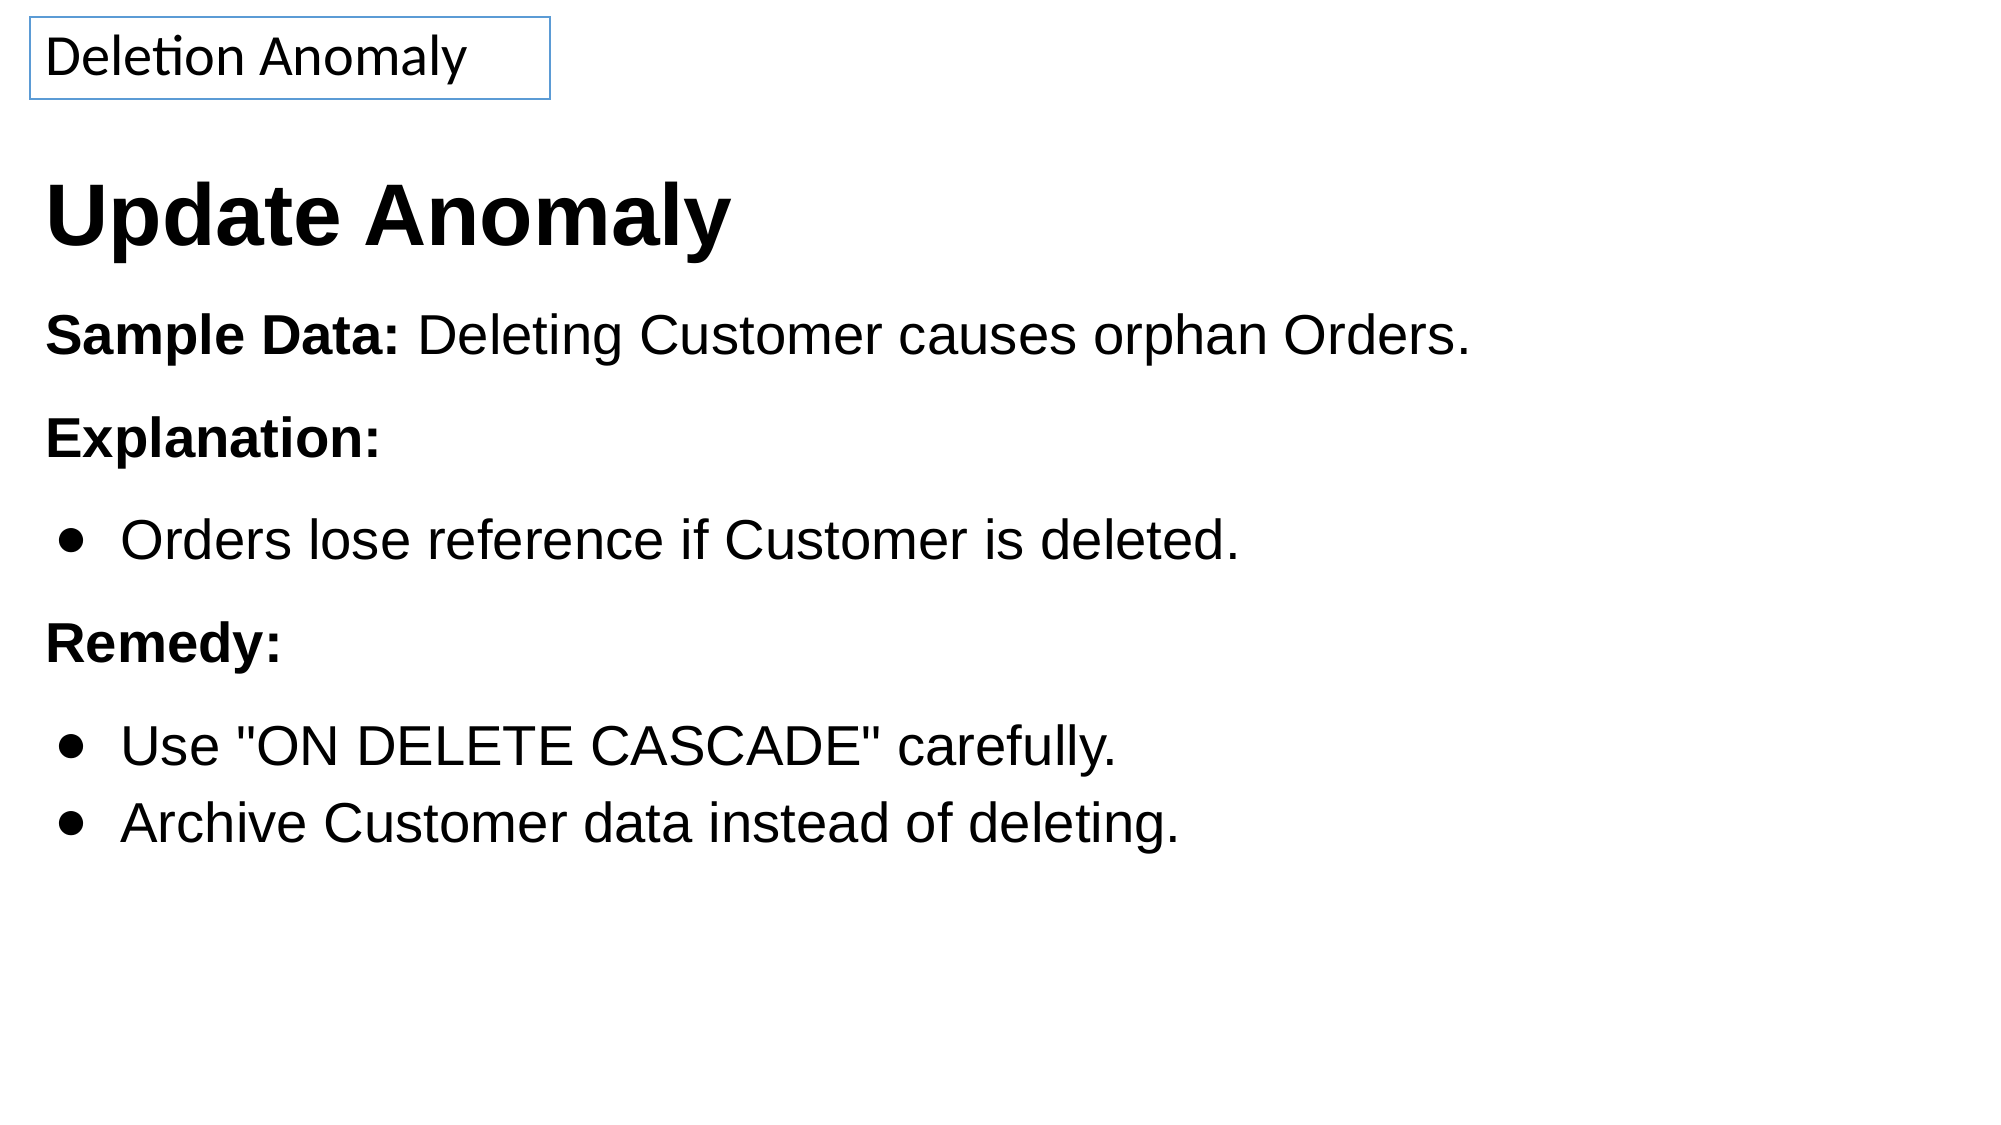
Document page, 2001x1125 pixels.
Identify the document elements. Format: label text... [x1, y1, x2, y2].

text_box Update Anomaly Sample Data: Deleting Customer causes orphan Orders. Explanation: Orders lose reference if Customer is deleted. Remedy: Use "ON DELETE CASCADE" carefully. Archive Customer data instead of deleting. [30, 127, 1826, 983]
list Deletion Anomaly [30, 17, 551, 100]
